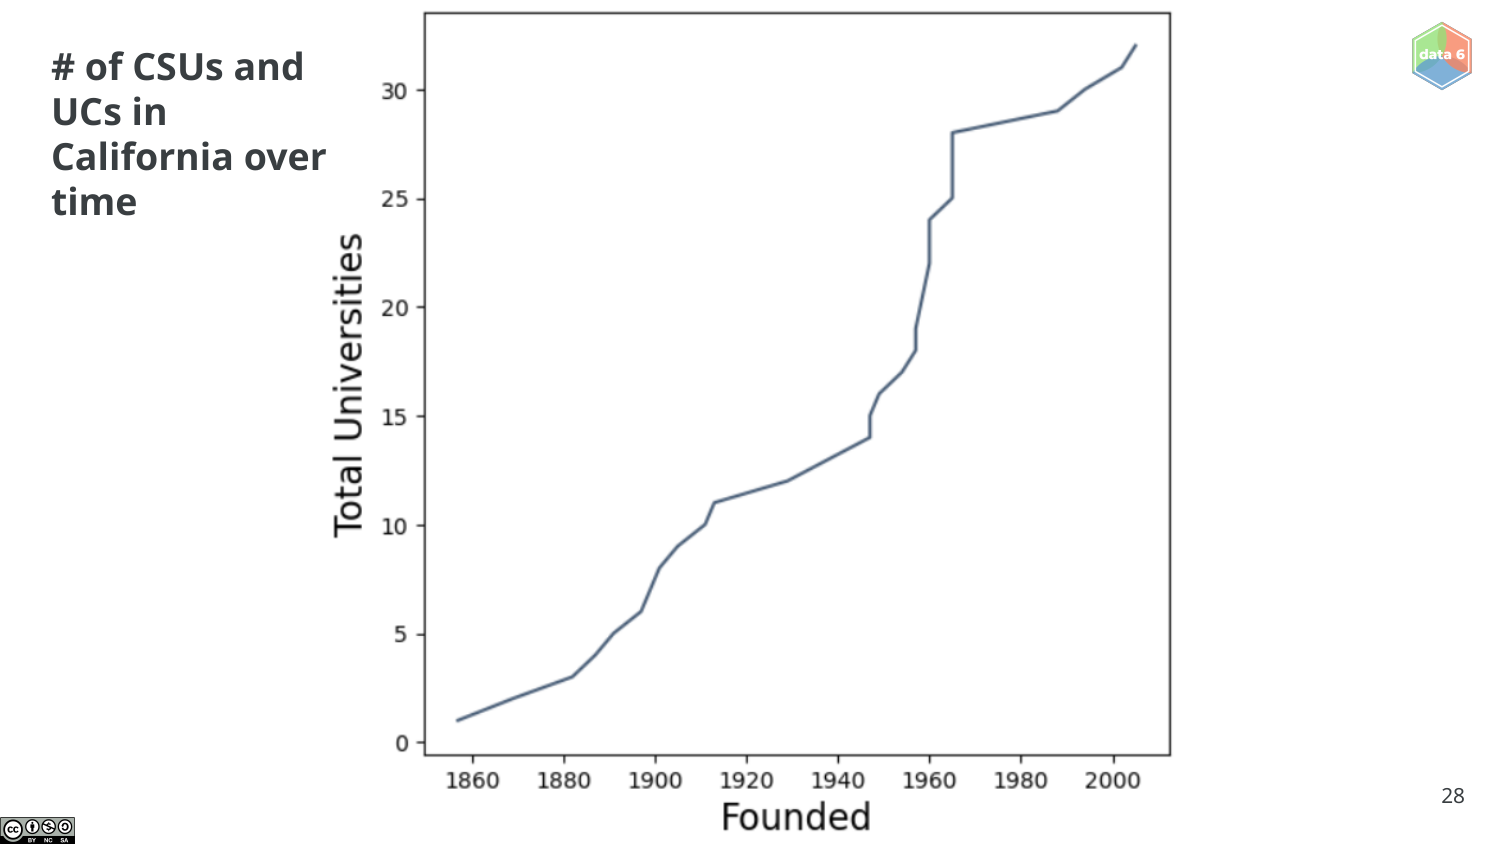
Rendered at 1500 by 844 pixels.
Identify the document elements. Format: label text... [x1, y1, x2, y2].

picture [1404, 18, 1480, 94]
slide_number ‹#› [1389, 764, 1480, 830]
picture [0, 817, 75, 844]
text_box # of CSUs and UCs in California over time [35, 27, 297, 128]
picture [302, 0, 1198, 844]
